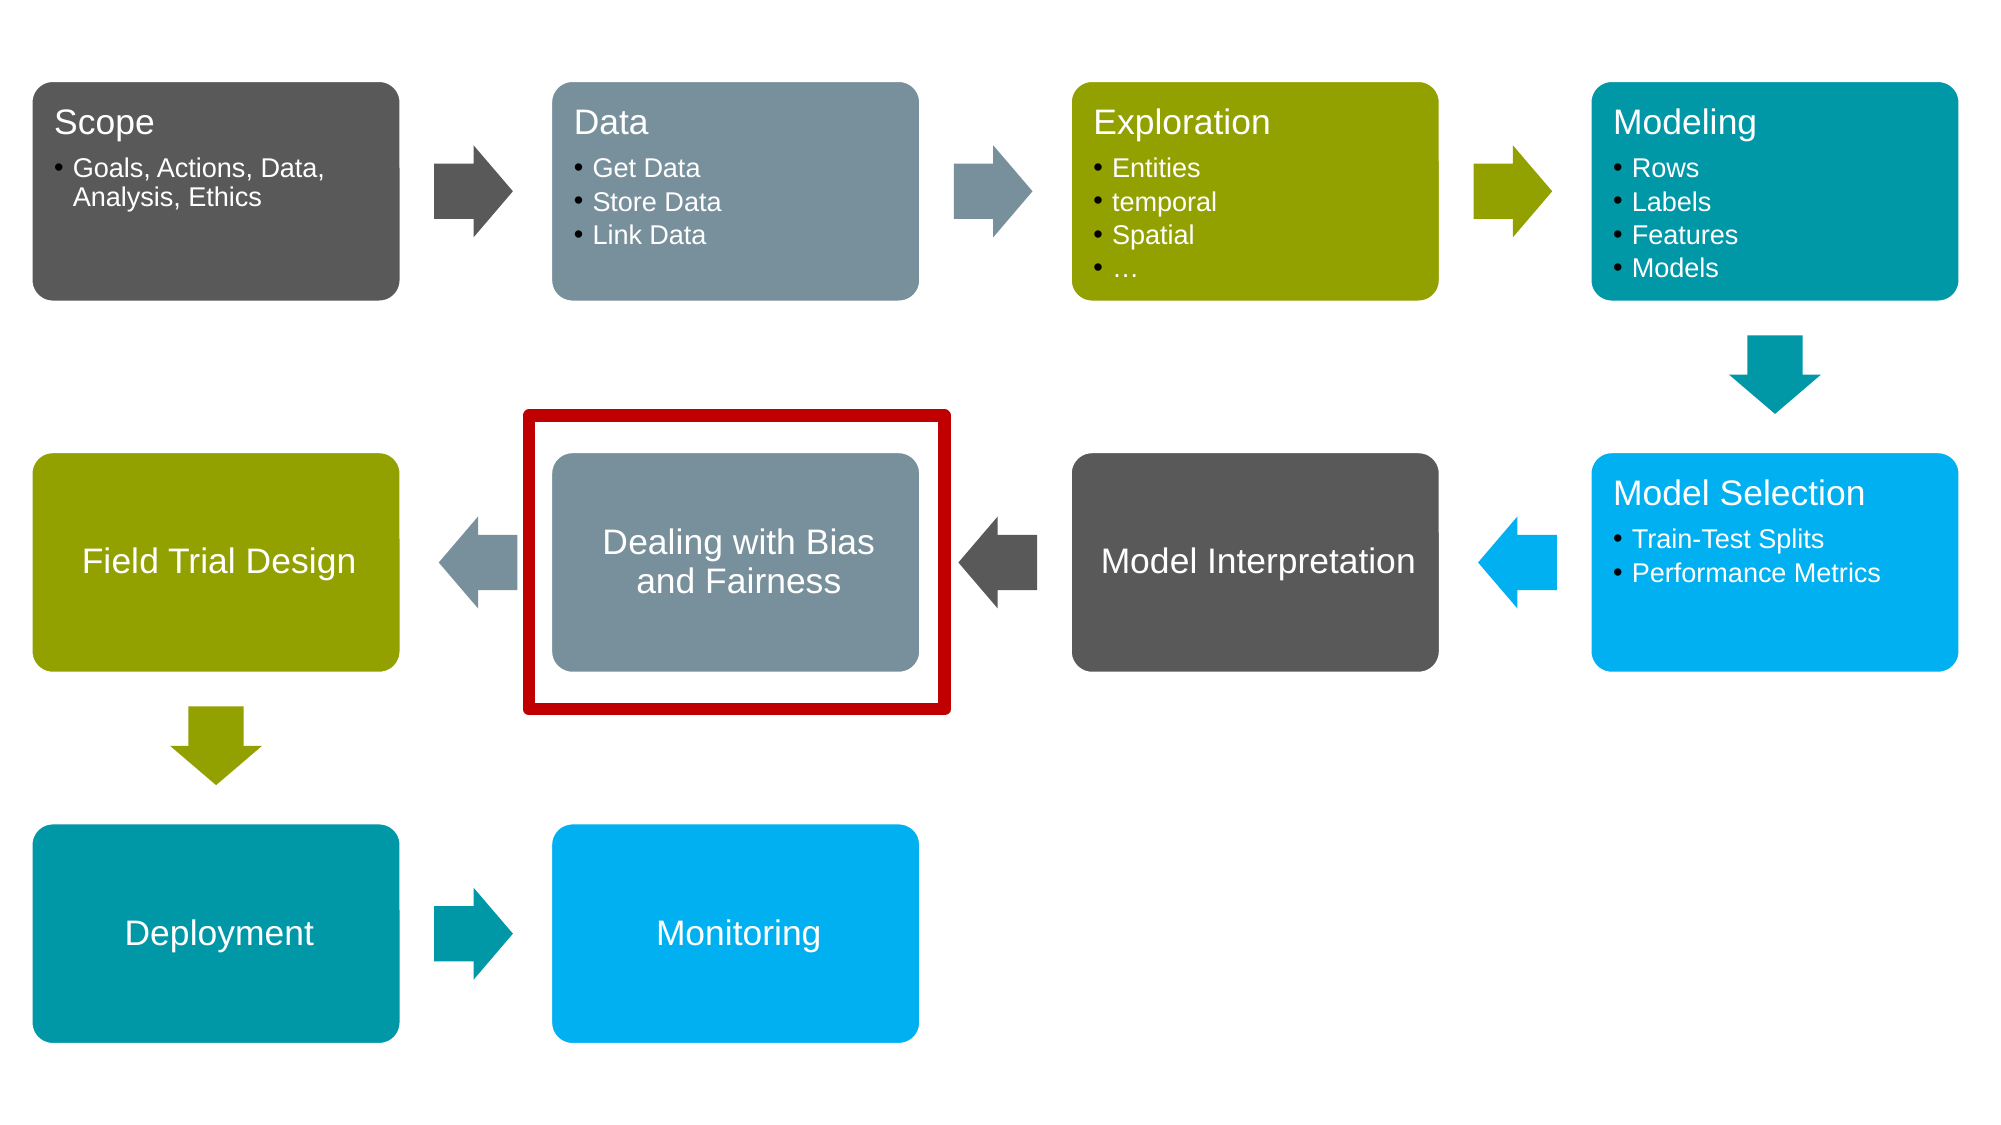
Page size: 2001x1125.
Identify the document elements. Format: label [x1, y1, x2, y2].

text_box [29, 0, 1962, 1125]
